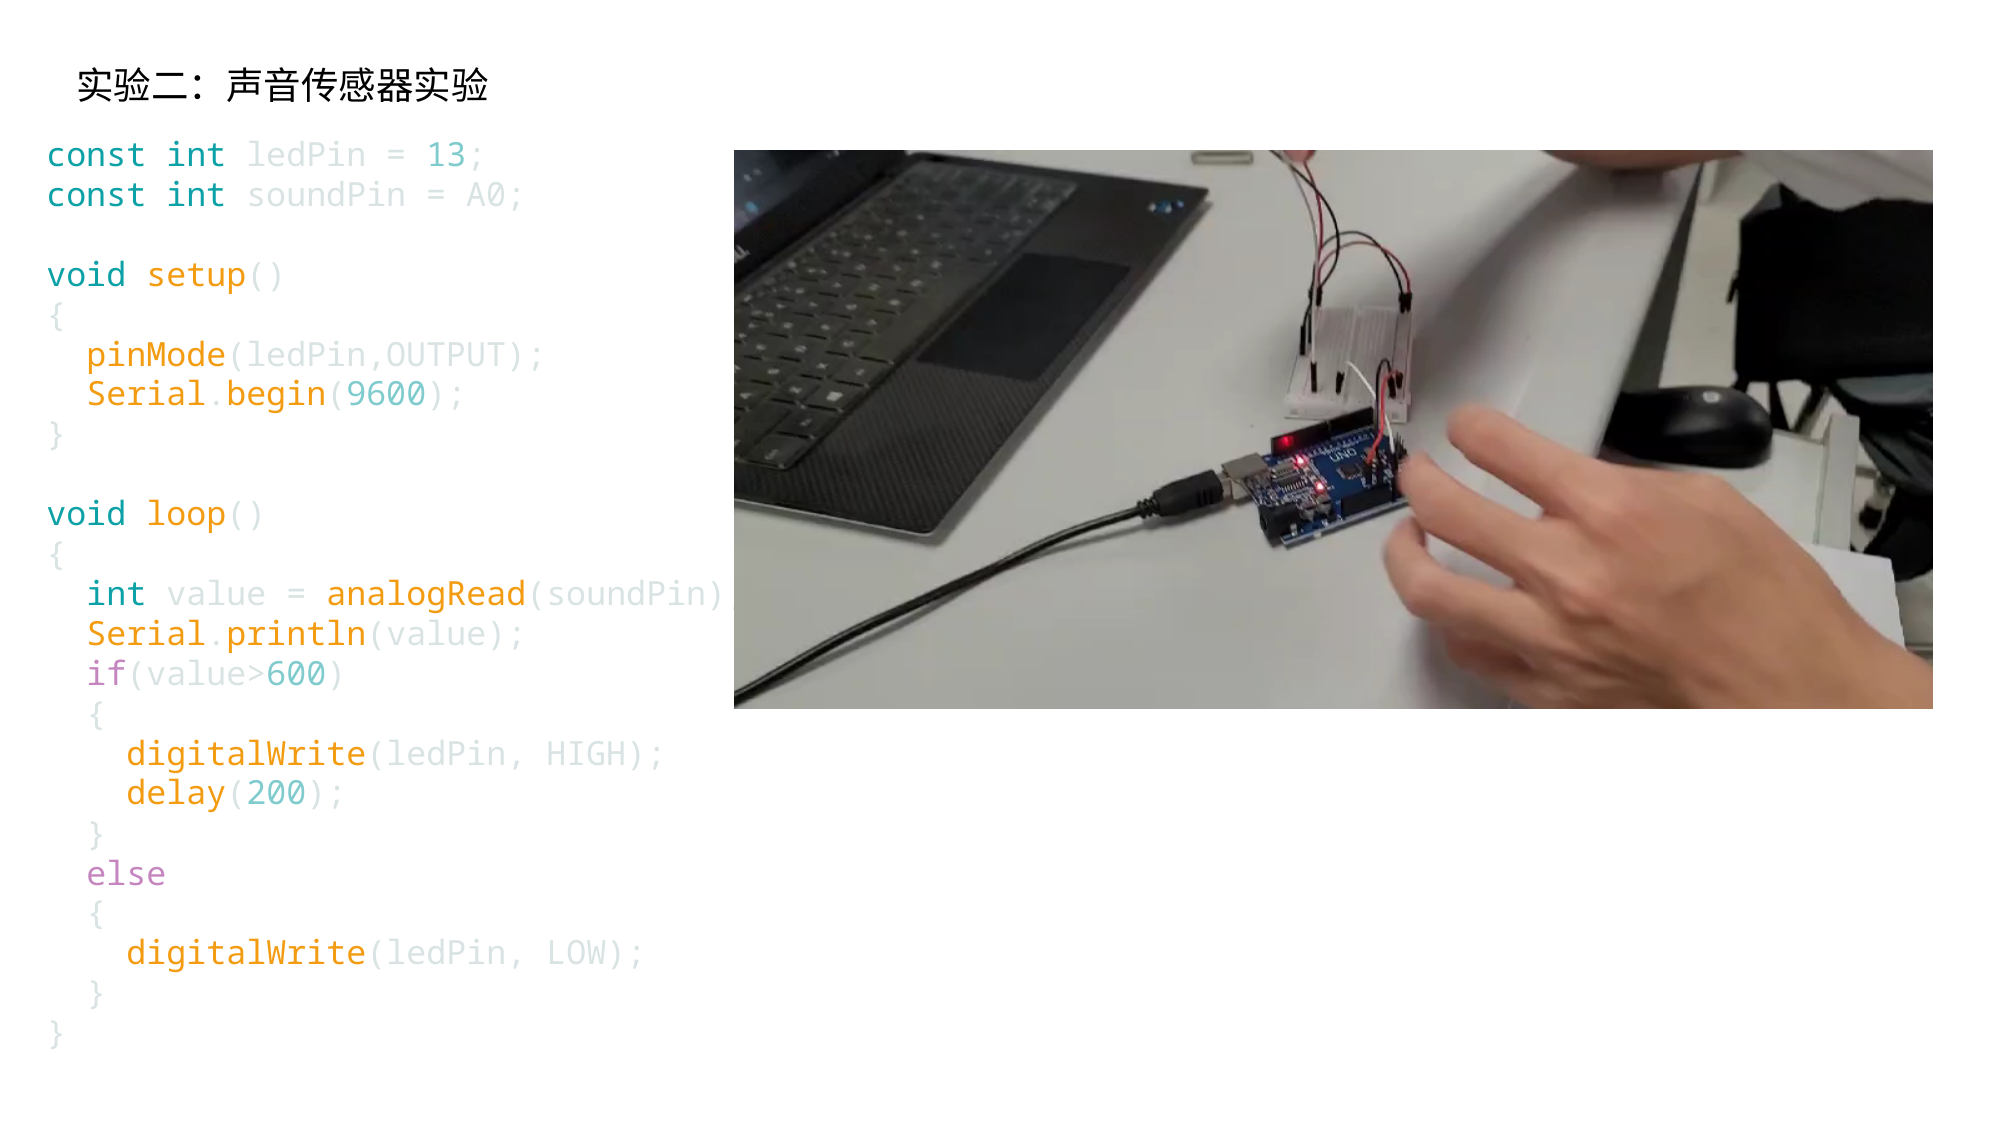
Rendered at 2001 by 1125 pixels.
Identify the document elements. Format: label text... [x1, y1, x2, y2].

text_box const int ledPin = 13; const int soundPin = A0; void setup() { pinMode(ledPin,OUTPUT); Serial.begin(9600); } void loop() { int value = analogRead(soundPin); Serial.println(value); if(value>600) { digitalWrite(ledPin, HIGH); delay(200); } else { digitalWrite(ledPin, LOW); } } [31, 125, 762, 1059]
text_box 实验二：声音传感器实验 [61, 55, 504, 115]
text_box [733, 149, 1934, 710]
